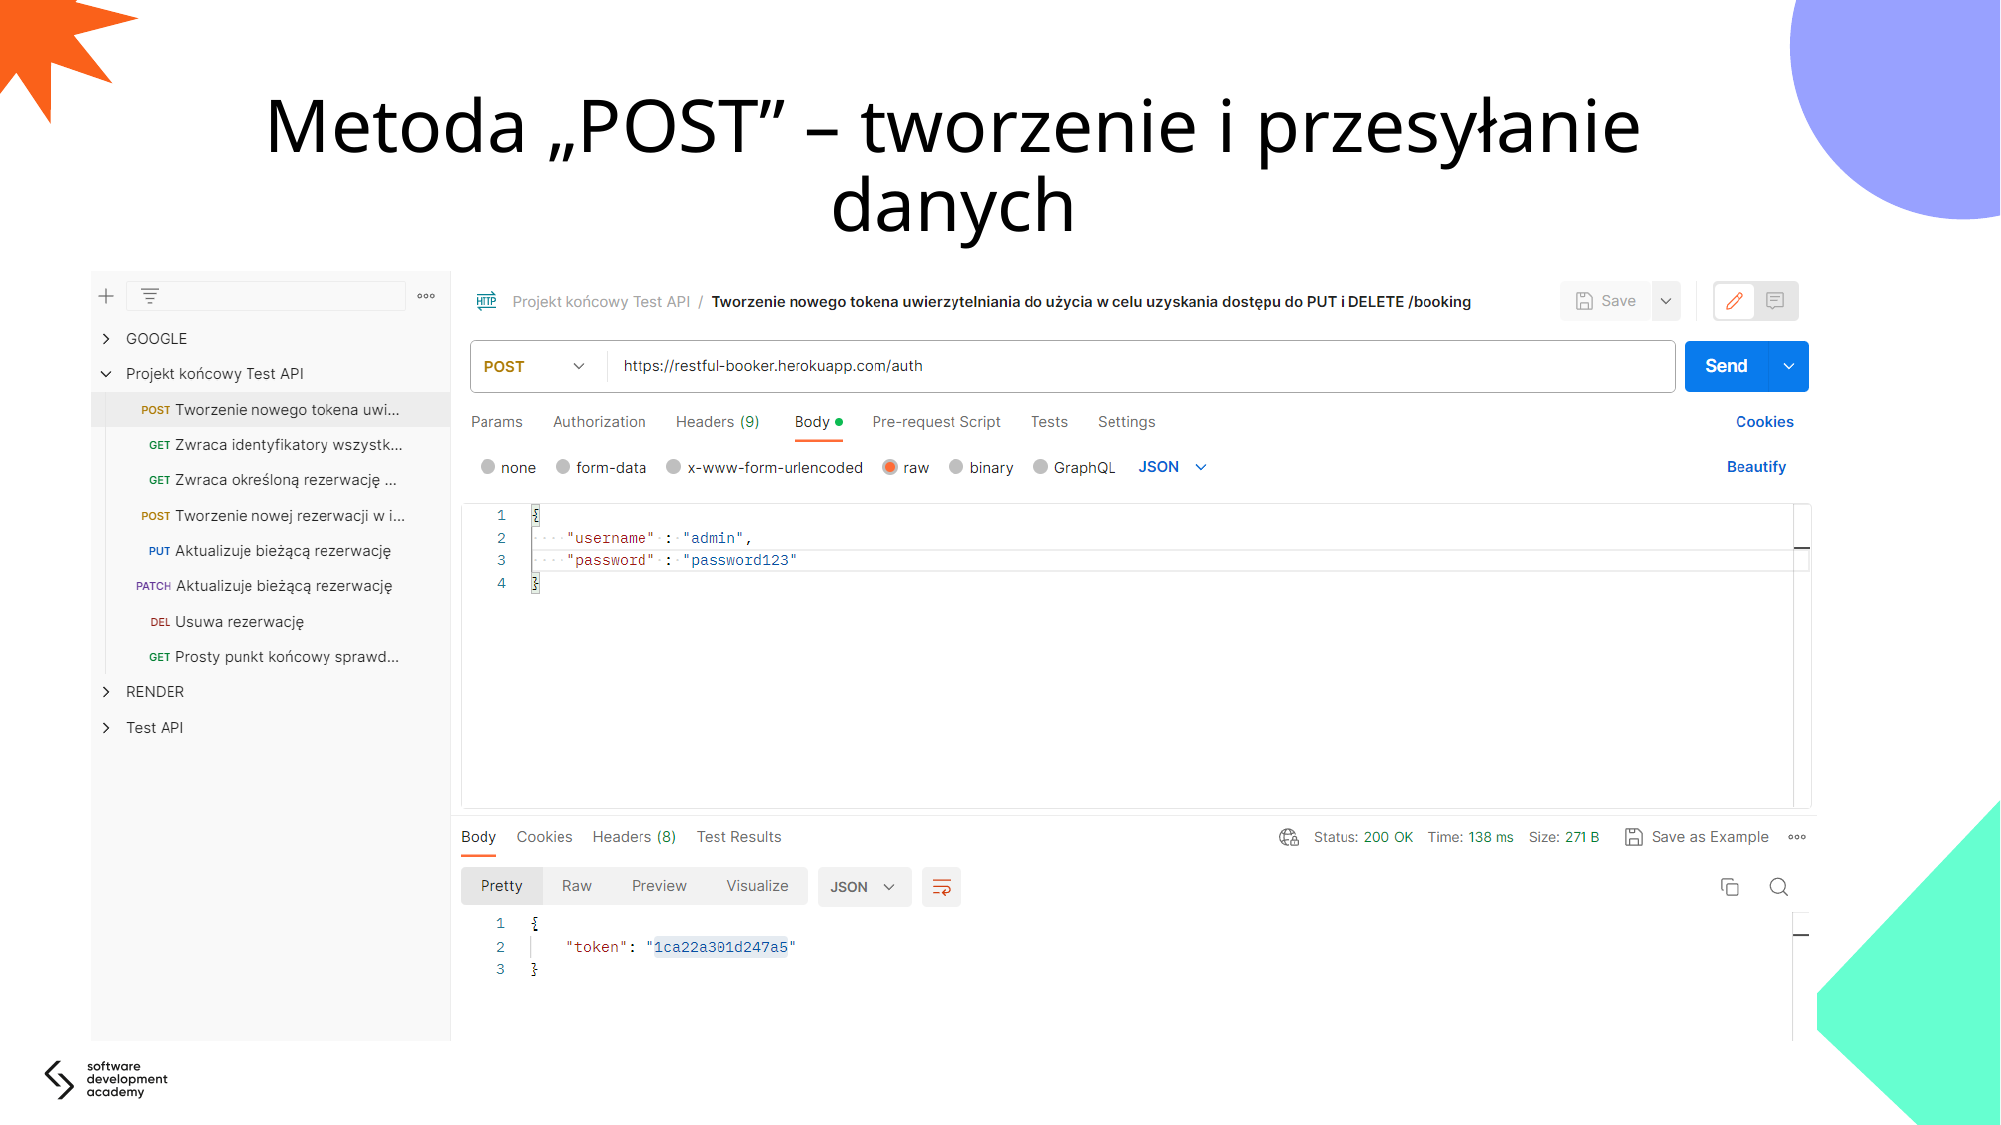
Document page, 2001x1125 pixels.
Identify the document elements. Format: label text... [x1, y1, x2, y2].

picture [19, 271, 1817, 1125]
title Metoda „POST” – tworzenie i przesyłanie danych [137, 59, 1771, 270]
